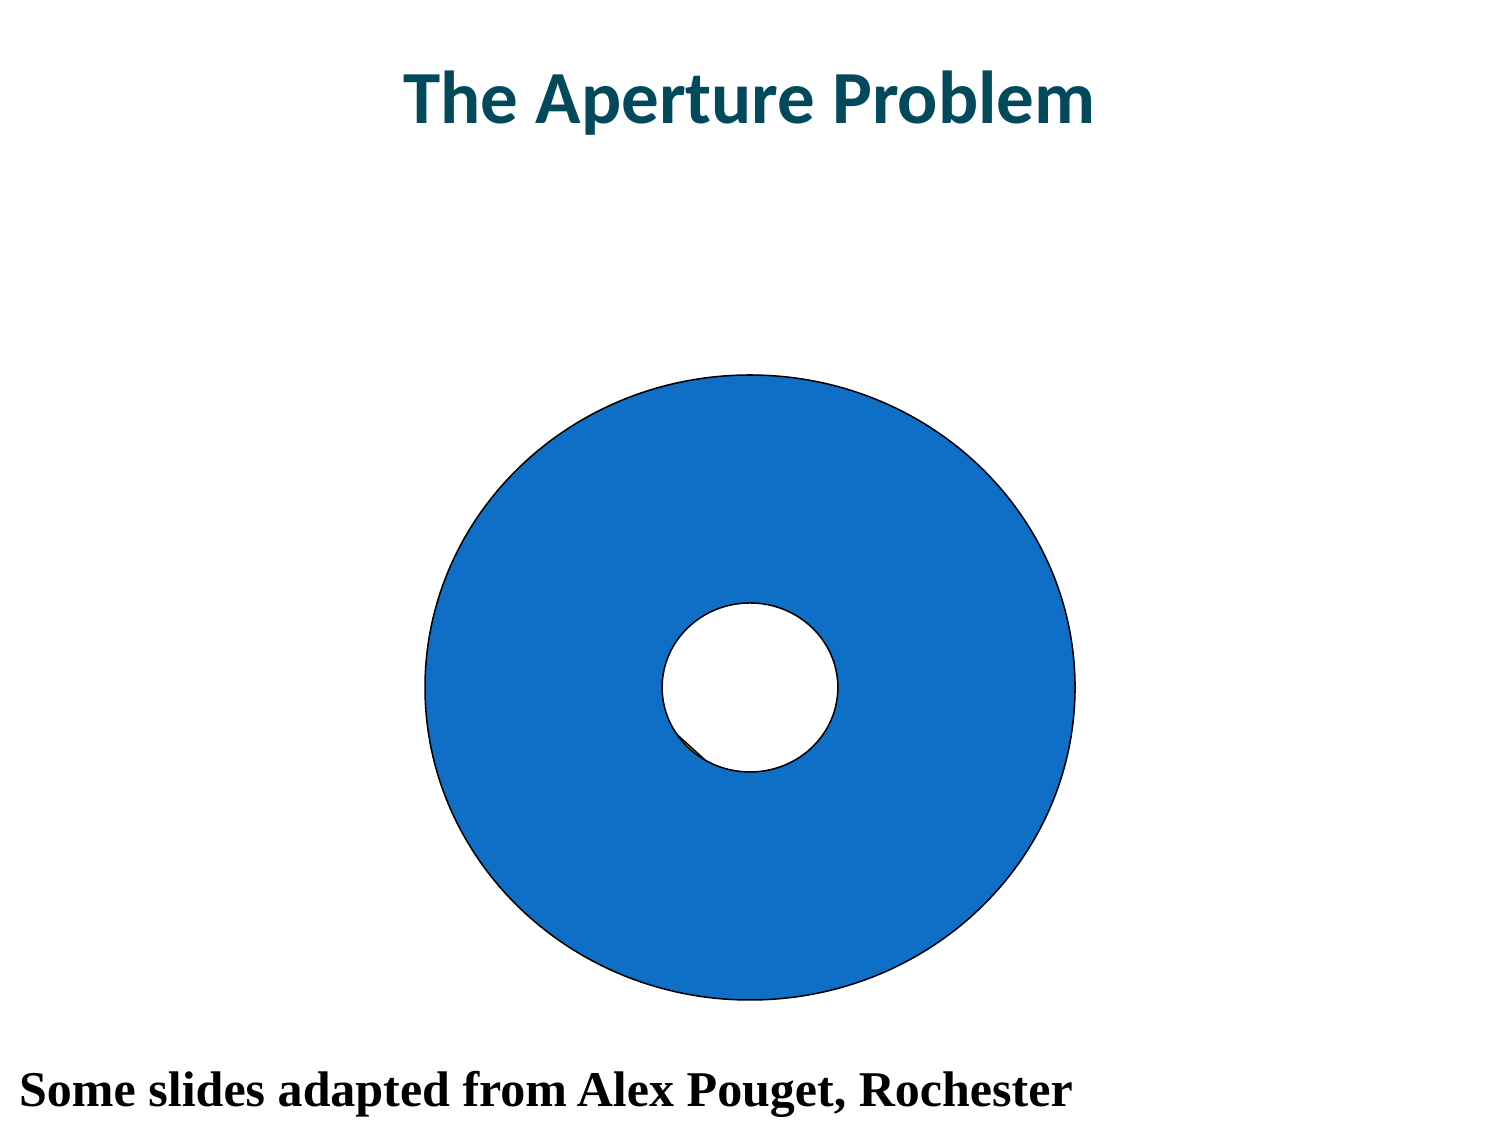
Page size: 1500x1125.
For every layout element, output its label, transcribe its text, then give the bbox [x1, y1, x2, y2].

text_box Some slides adapted from Alex Pouget, Rochester [4, 1049, 1089, 1125]
text_box [425, 375, 1076, 1000]
title The Aperture Problem [75, 24, 1425, 163]
